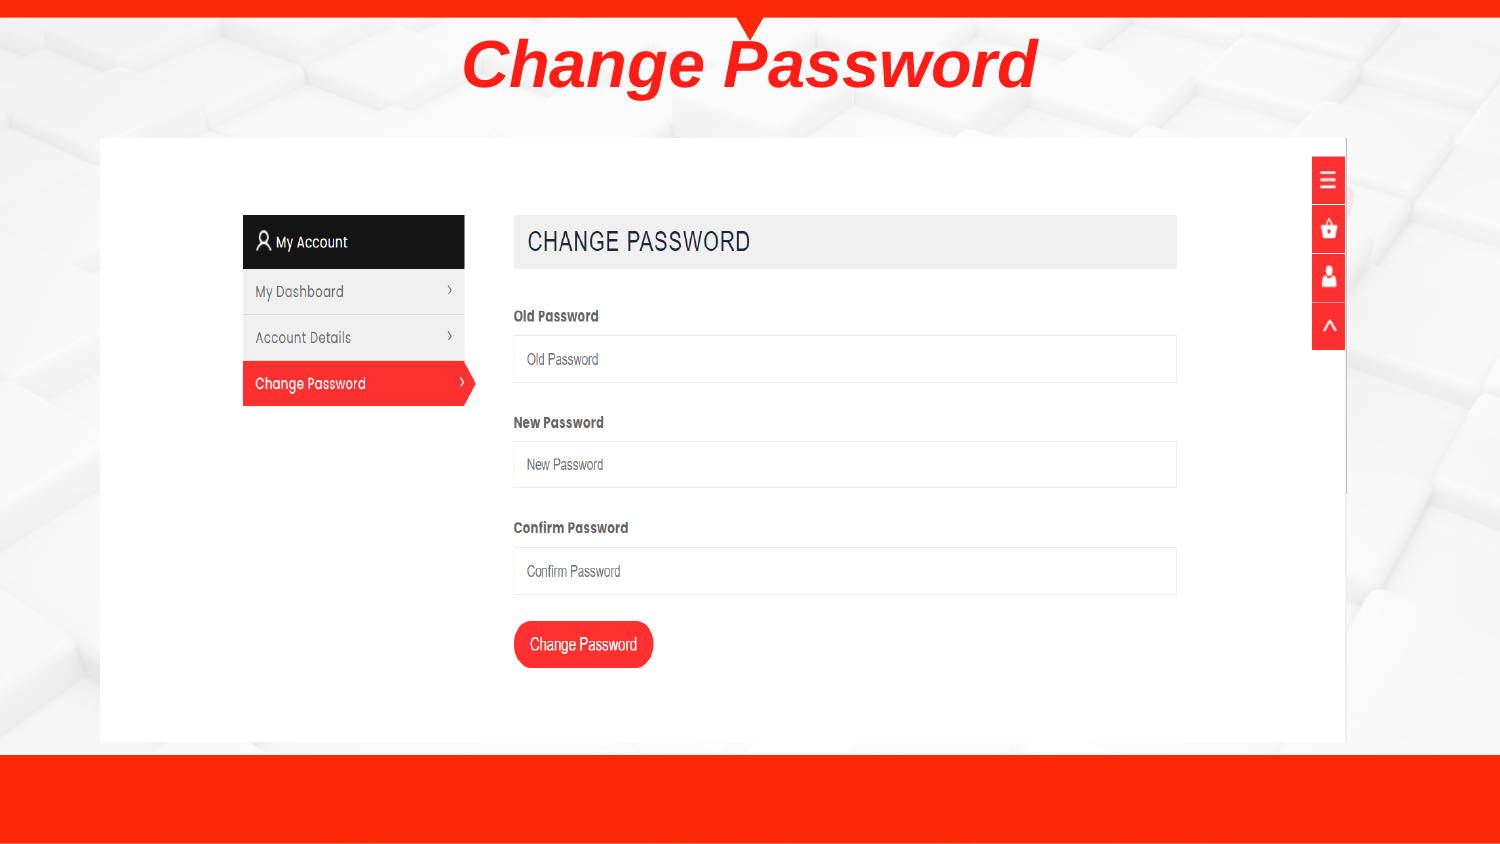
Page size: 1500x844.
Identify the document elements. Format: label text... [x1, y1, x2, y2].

text_box Change Password [0, 23, 1500, 99]
picture [0, 18, 739, 23]
picture [761, 18, 1500, 23]
picture [0, 99, 1500, 755]
